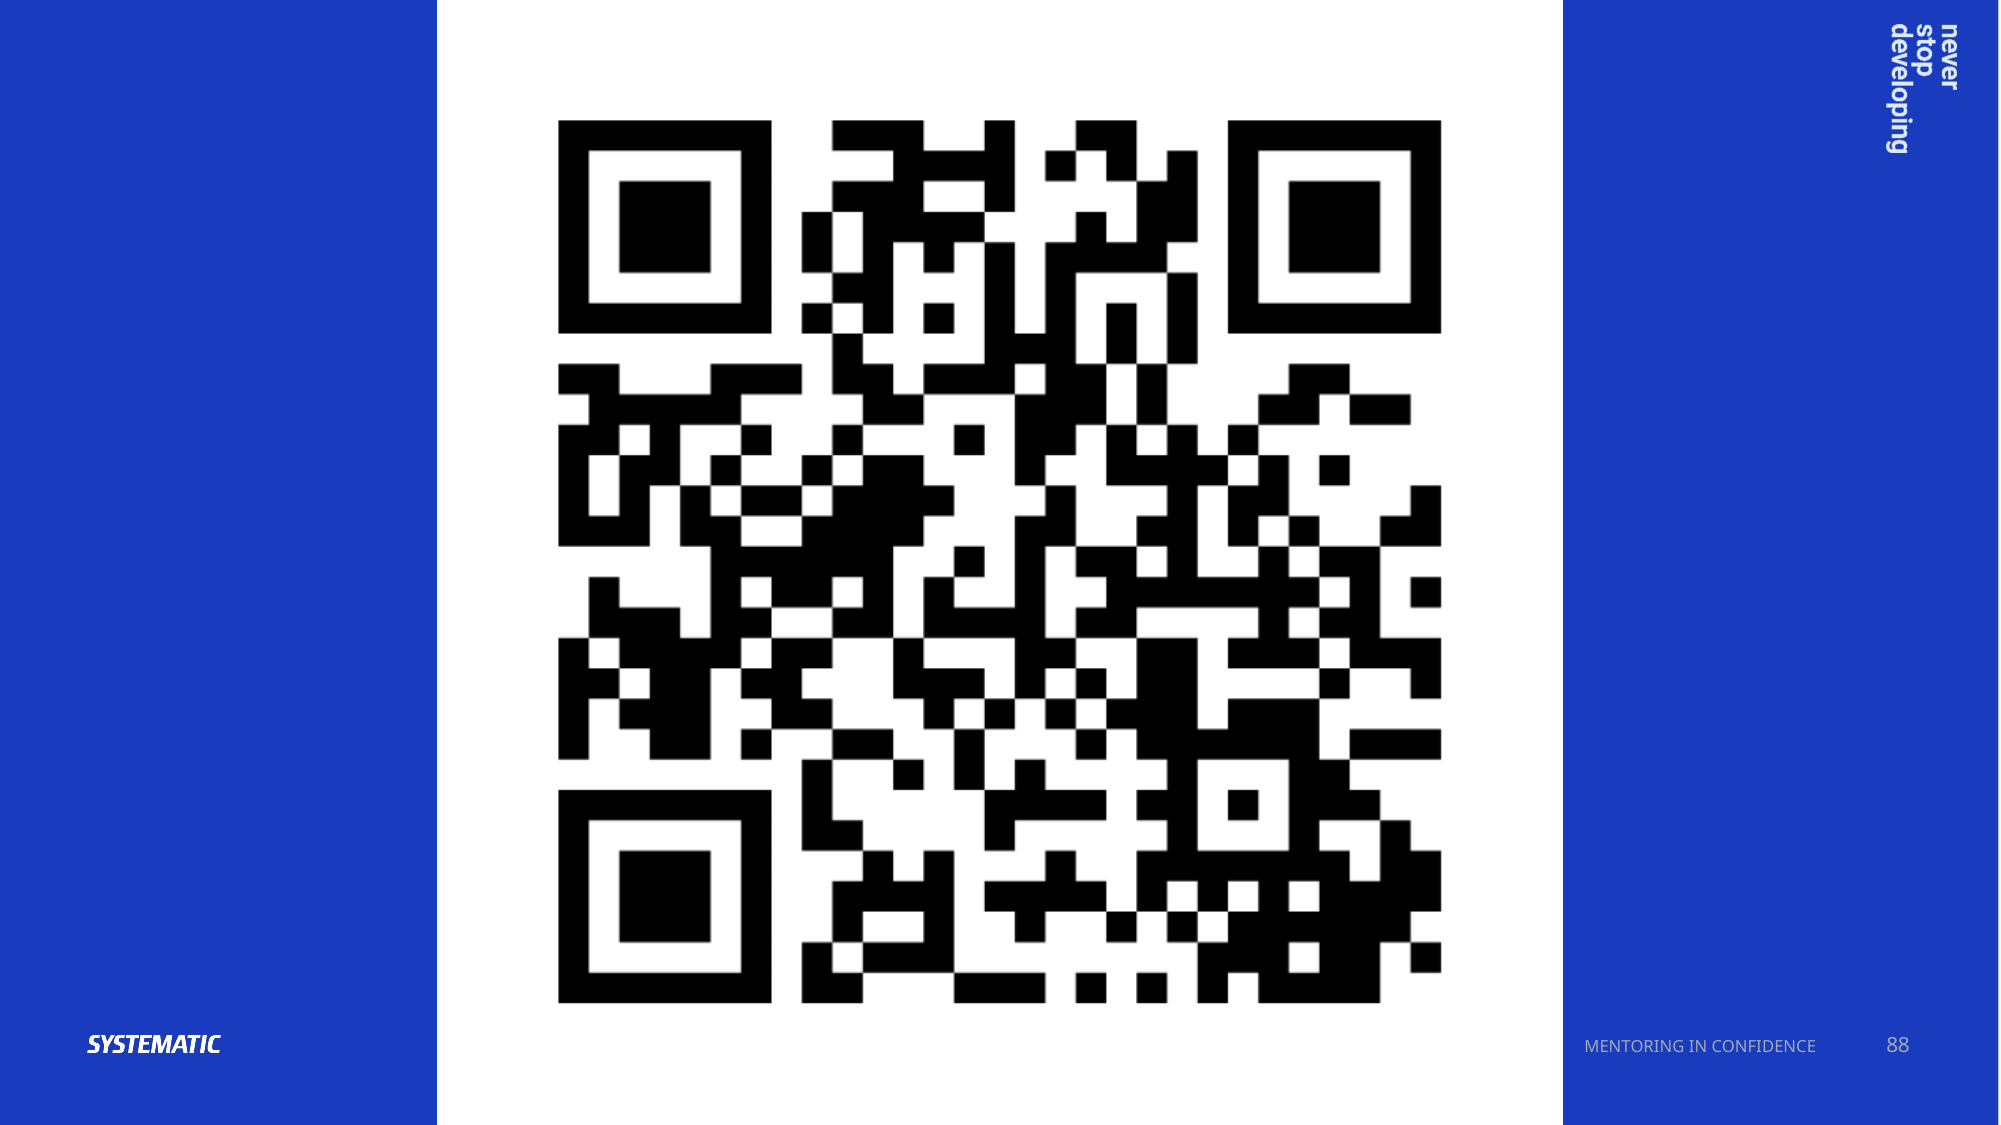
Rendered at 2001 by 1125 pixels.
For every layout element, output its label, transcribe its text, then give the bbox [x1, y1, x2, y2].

slide_number 88 [1854, 1036, 1910, 1061]
footer MENTORING IN CONFIDENCE [1563, 1035, 1817, 1060]
picture [87, 1035, 221, 1053]
picture [437, 0, 1563, 1125]
